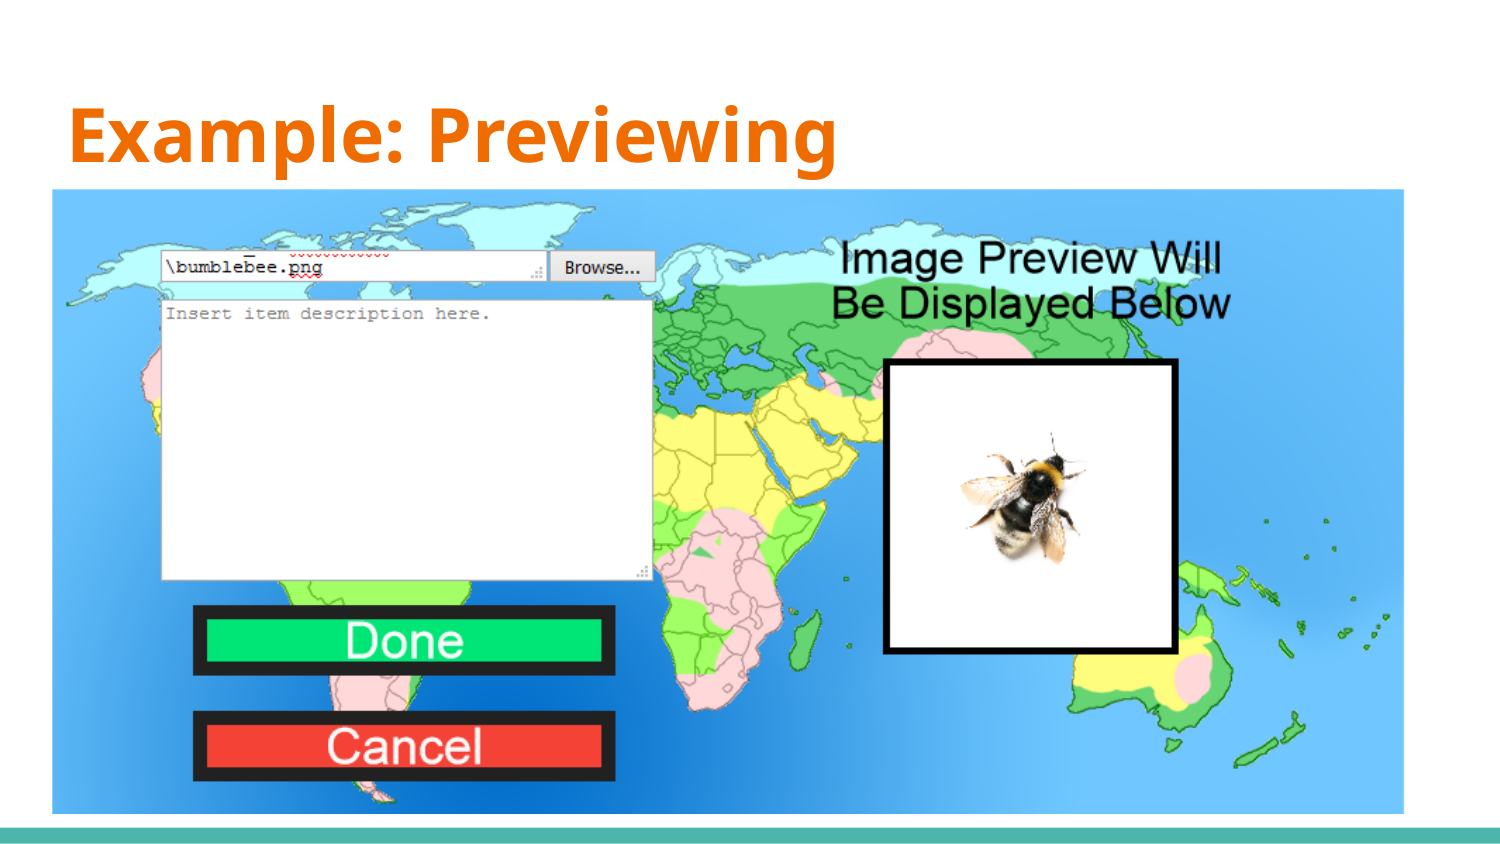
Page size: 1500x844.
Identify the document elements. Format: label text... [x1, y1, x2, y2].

title Example: Previewing [51, 72, 1449, 189]
picture [50, 188, 1407, 814]
